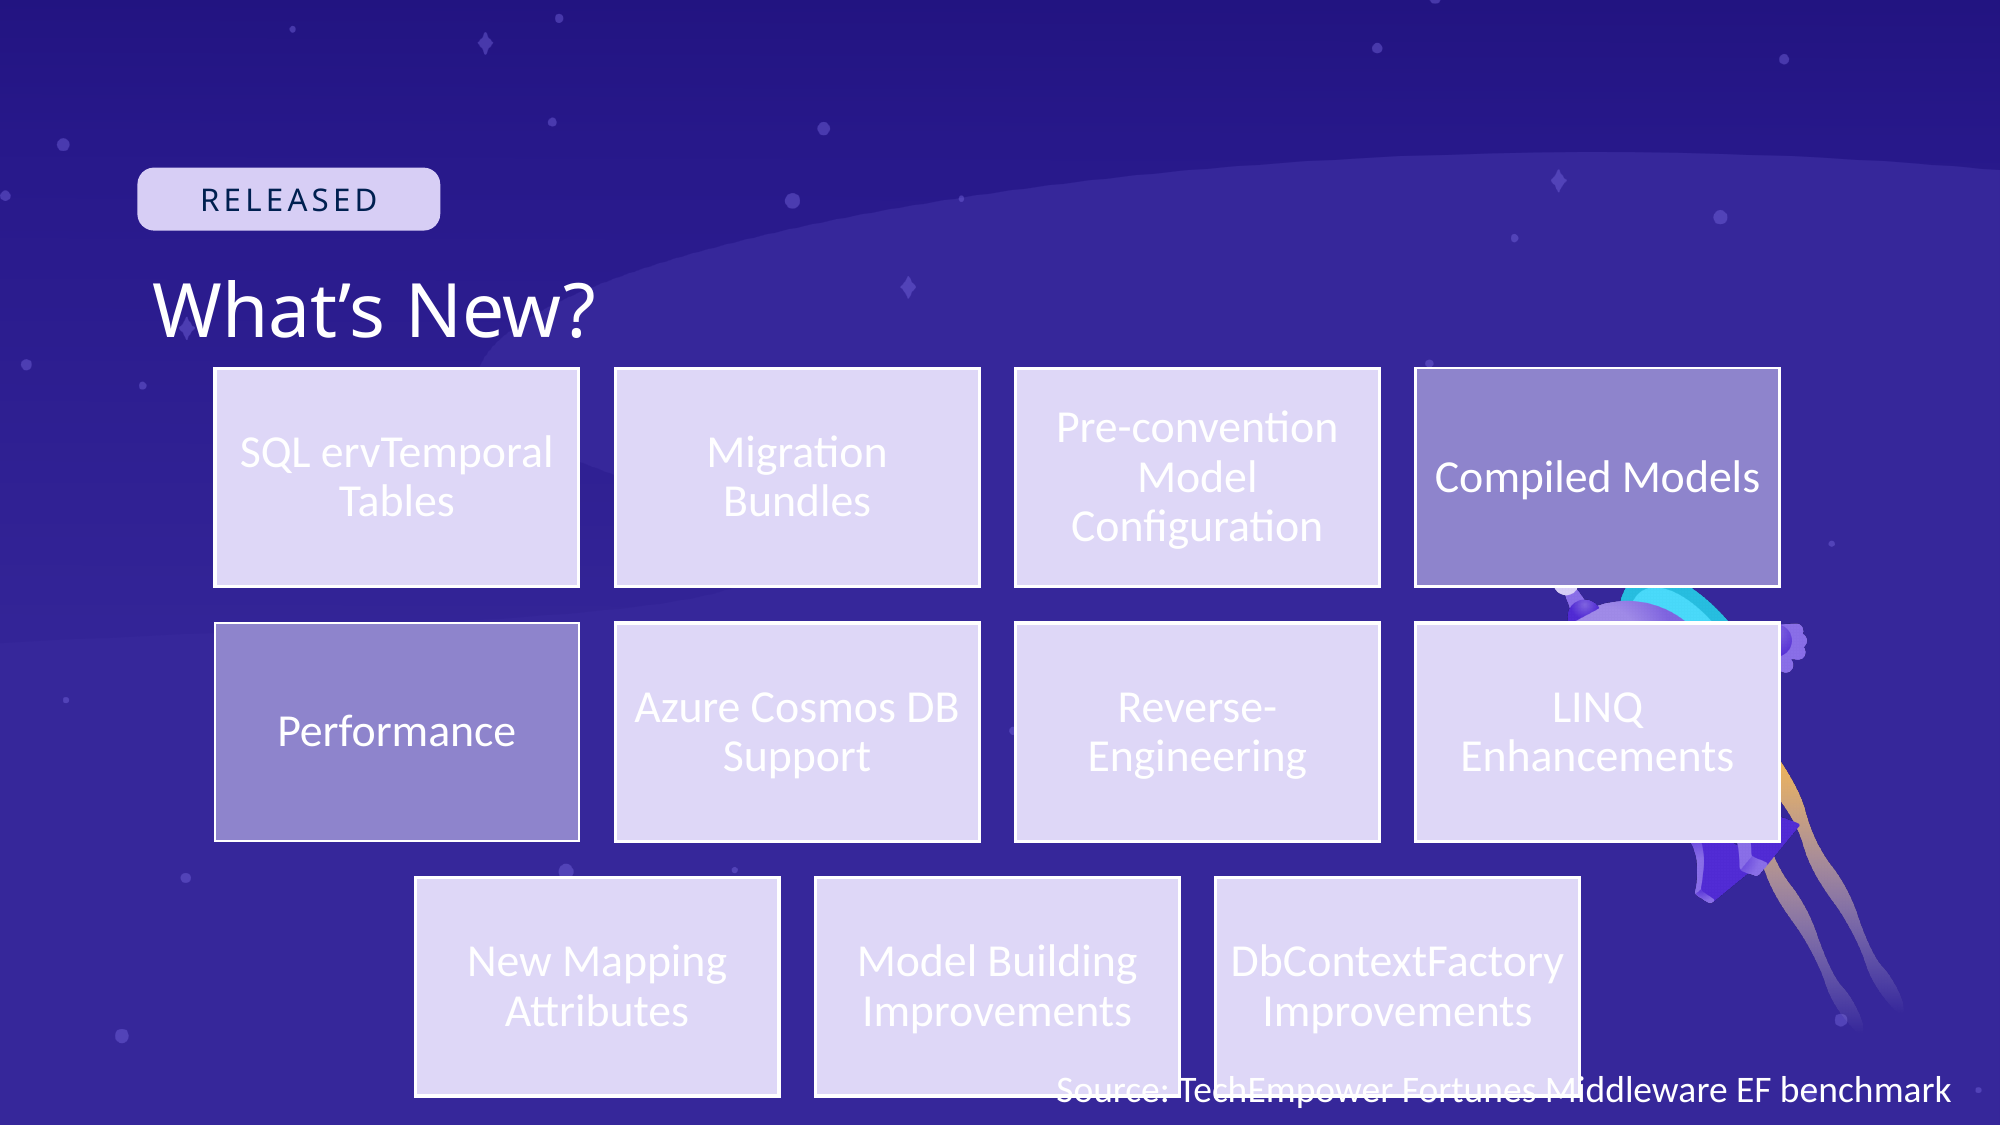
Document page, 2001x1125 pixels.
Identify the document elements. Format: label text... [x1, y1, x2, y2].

text_box SQL ervTemporal Tables [213, 367, 580, 588]
text_box Model Building Improvements [814, 876, 1181, 1098]
text_box Source: TechEmpower Fortunes Middleware EF benchmark [1041, 1057, 1977, 1117]
text_box Performance [214, 622, 580, 842]
text_box DbContextFactory Improvements [1214, 876, 1581, 1057]
text_box New Mapping Attributes [414, 876, 781, 1098]
text_box Migration Bundles [614, 367, 981, 588]
text_box Pre-convention Model Configuration [1014, 367, 1381, 588]
text_box Azure Cosmos DB Support [614, 621, 981, 843]
text_box Reverse-Engineering [1014, 621, 1381, 843]
text_box Compiled Models [1415, 367, 1781, 588]
picture [0, 0, 2000, 1125]
text_box LINQ Enhancements [1414, 621, 1781, 843]
title What’s New? [137, 258, 1863, 369]
